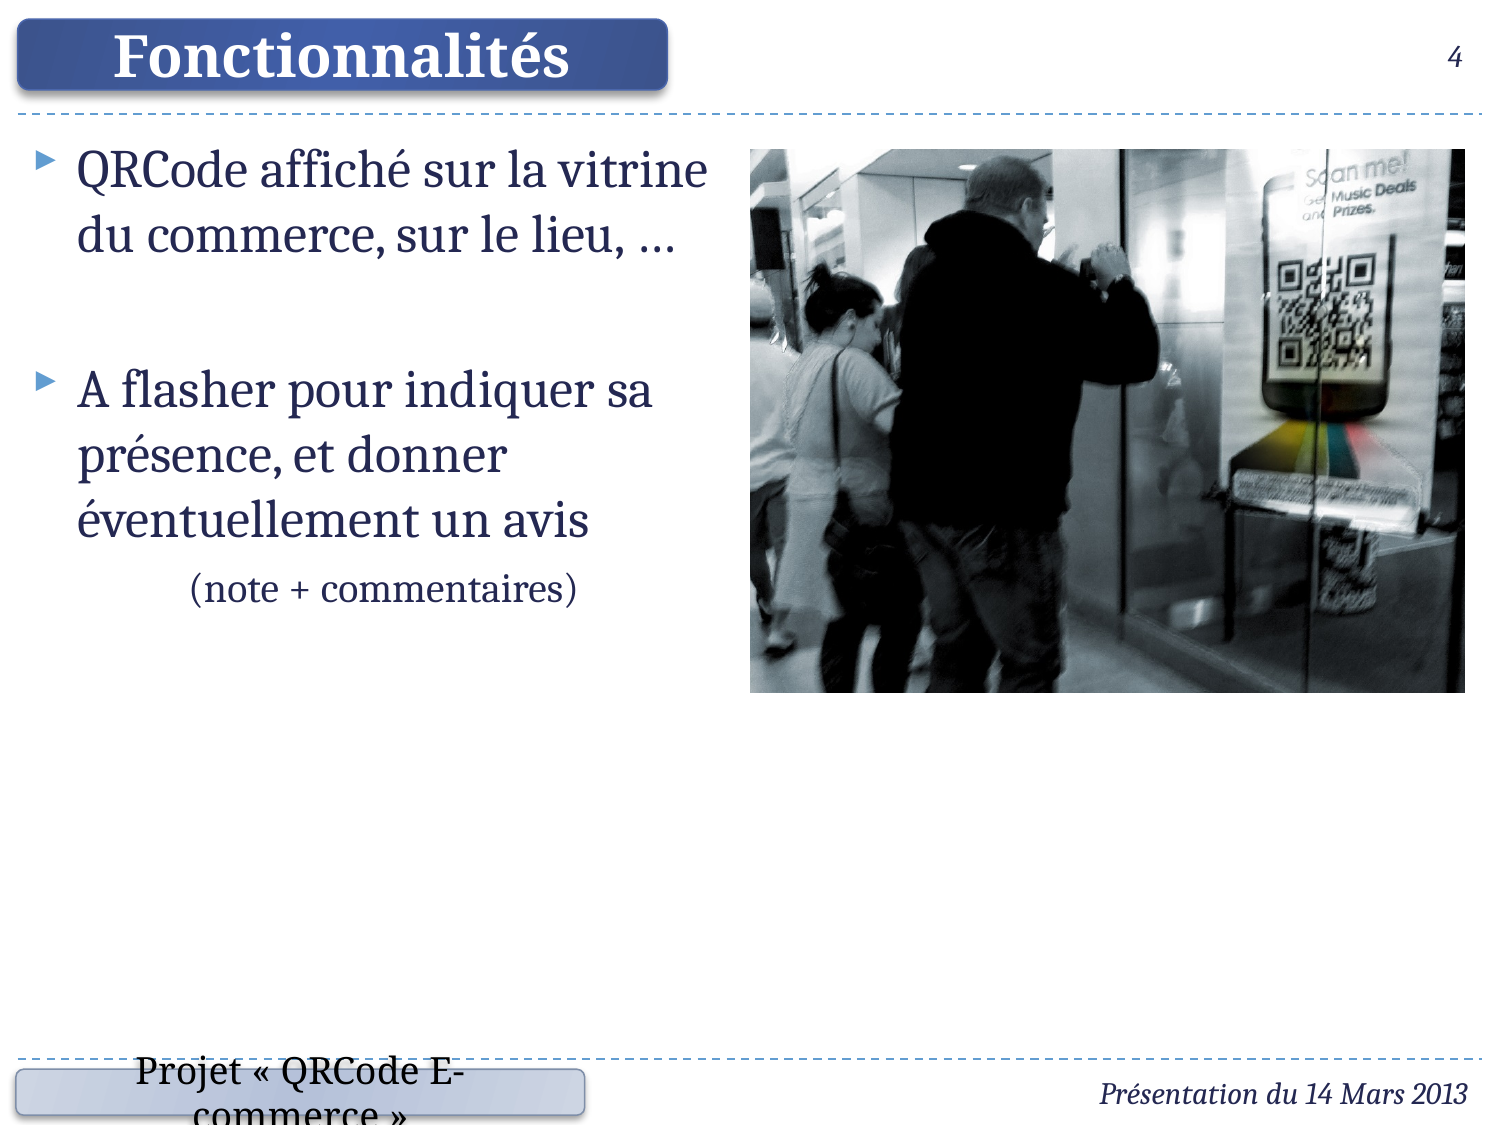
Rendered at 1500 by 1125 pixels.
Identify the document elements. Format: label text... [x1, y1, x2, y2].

text_box Projet « QRCode E-commerce » [15, 1069, 586, 1116]
text_box Fonctionnalités [16, 18, 669, 91]
text_box 4 [1410, 28, 1478, 81]
picture [749, 148, 1466, 693]
text_box Présentation du 14 Mars 2013 [586, 1065, 1483, 1119]
list QRCode affiché sur la vitrine du commerce, sur le lieu, … A flasher pour indiquer sa présence, et donner éventuellement un avis (note + commentaires) [17, 125, 750, 1047]
